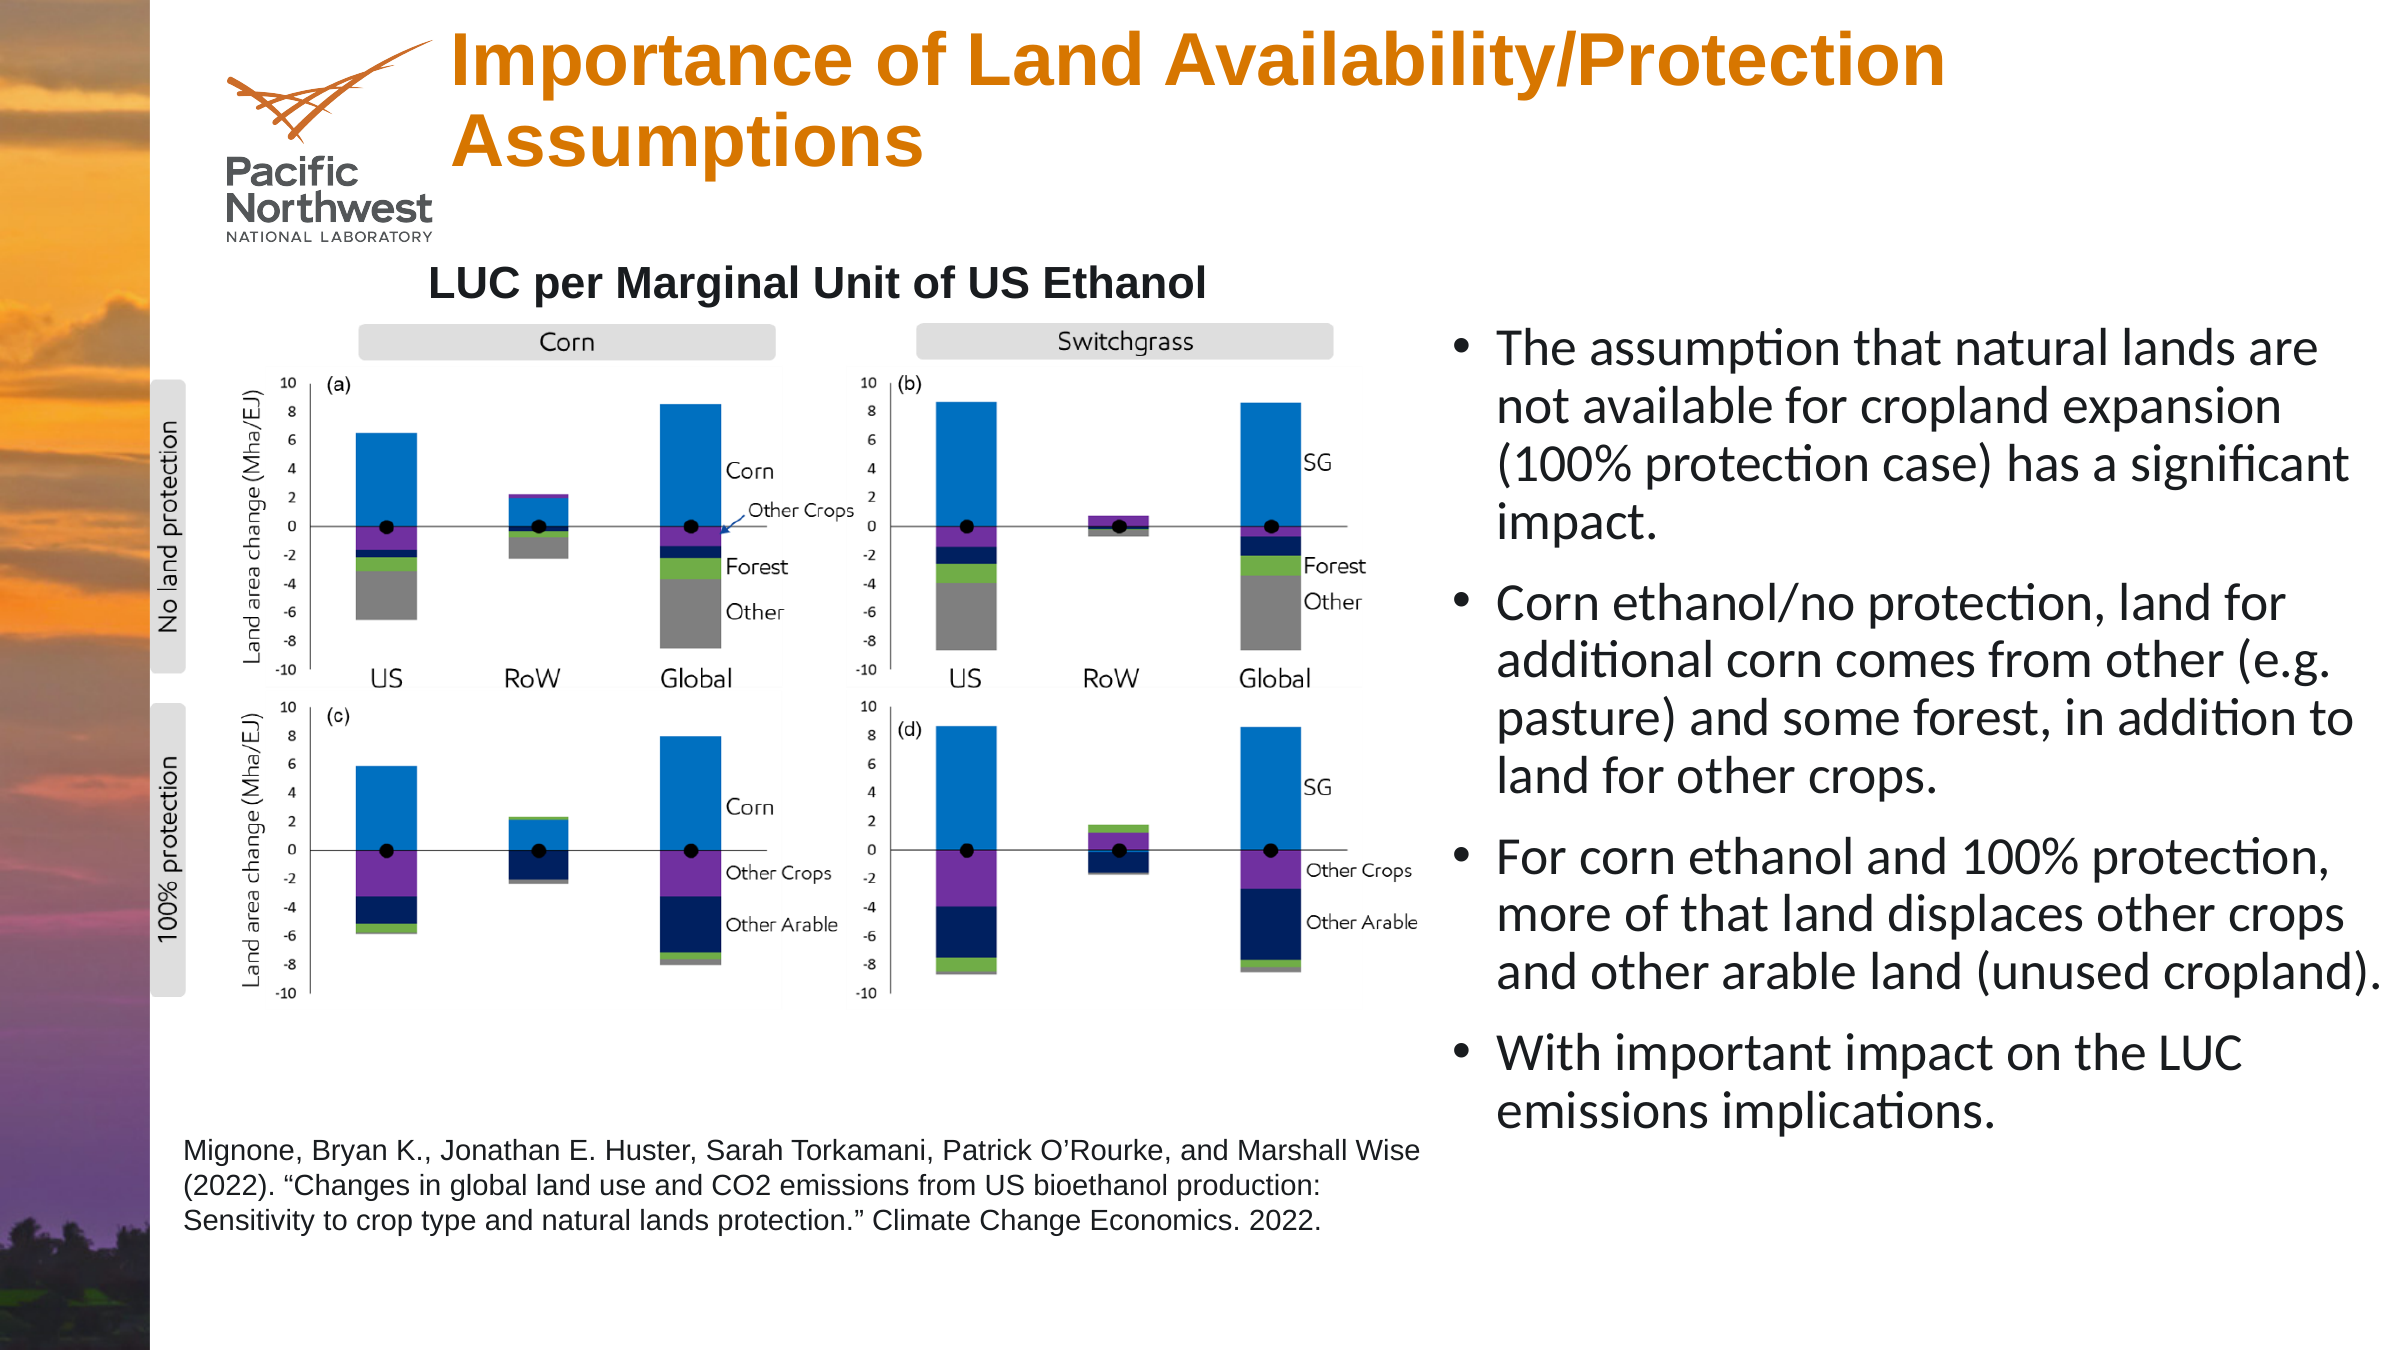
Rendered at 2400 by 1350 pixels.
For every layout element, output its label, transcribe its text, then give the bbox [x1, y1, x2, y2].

picture [0, 0, 1437, 1350]
picture [225, 38, 435, 244]
text_box LUC per Marginal Unit of US Ethanol [413, 246, 1286, 316]
title Importance of Land Availability/Protection Assumptions [450, 86, 2325, 191]
list The assumption that natural lands are not available for cropland expansion (100% protection case) has a significant impact. Corn ethanol/no protection, land for additional corn comes from other (e.g. pasture) and some forest, in addition to land for other crops. For corn ethanol and 100% protection, more of that land displaces other crops and other arable land (unused cropland). With important impact on the LUC emissions implications. [1437, 312, 2400, 1209]
text_box Mignone, Bryan K., Jonathan E. Huster, Sarah Torkamani, Patrick O’Rourke, and Marshall Wise (2022). “Changes in global land use and CO2 emissions from US bioethanol production: Sensitivity to crop type and natural lands protection.” Climate Change Economics. 2022. [168, 1124, 1438, 1244]
